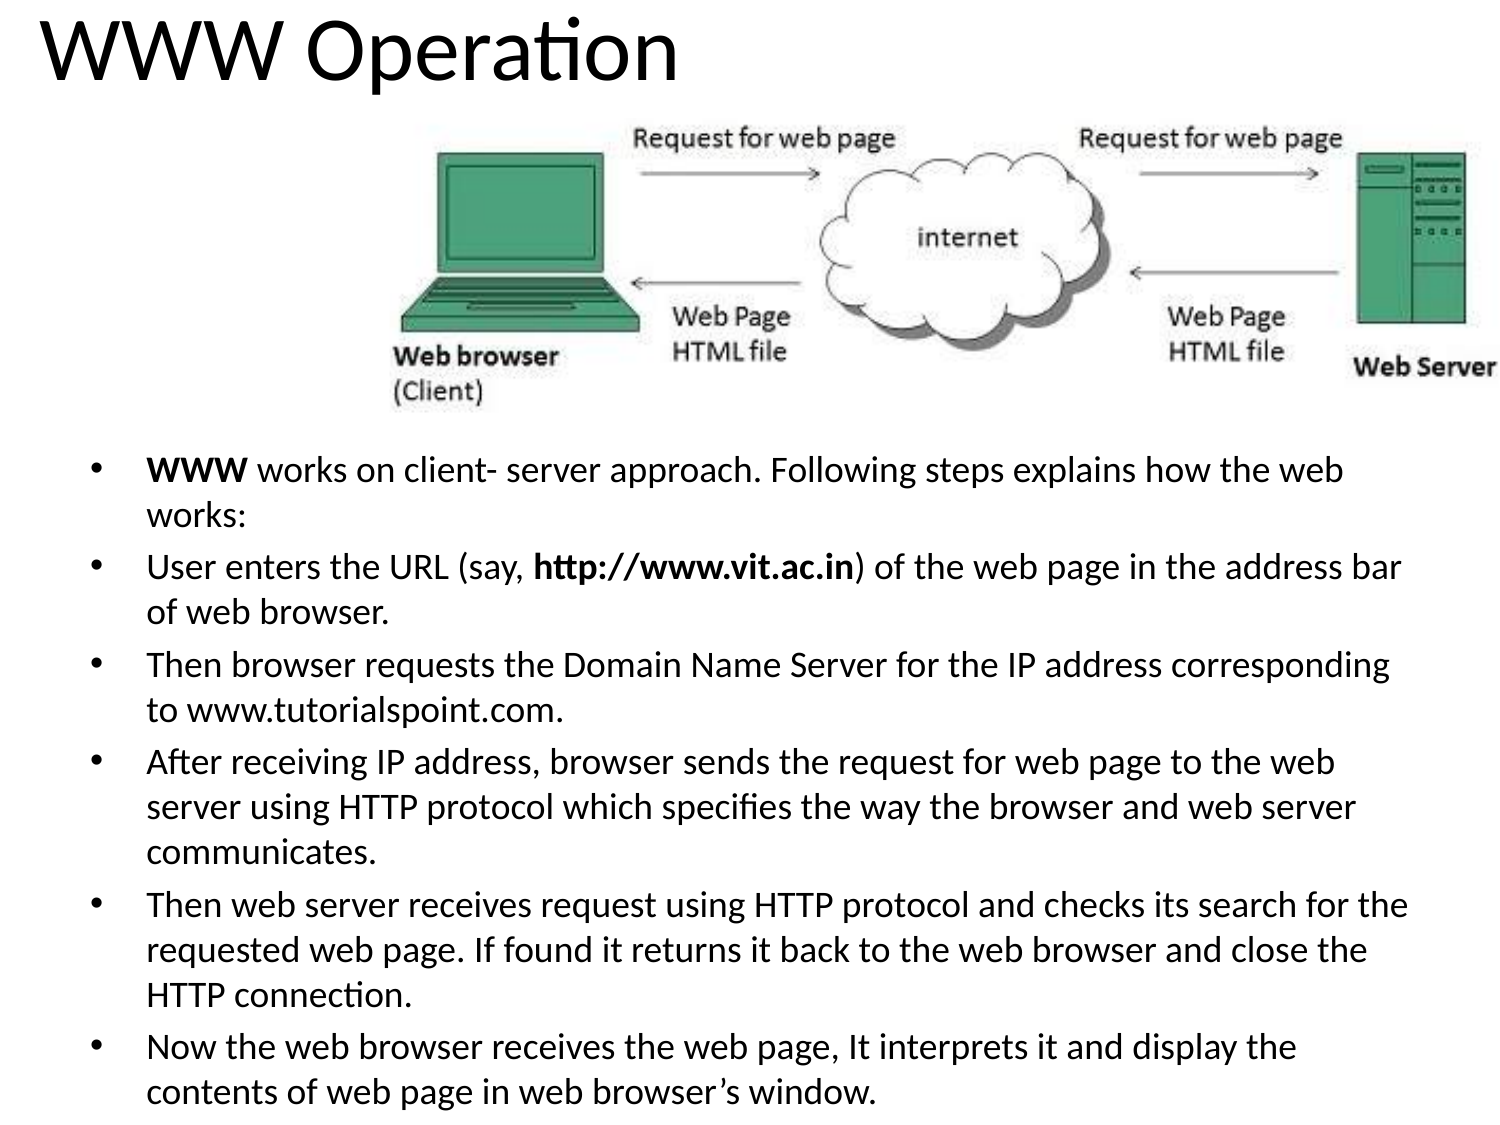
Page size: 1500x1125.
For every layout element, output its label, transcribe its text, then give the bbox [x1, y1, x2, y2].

list WWW works on client- server approach. Following steps explains how the web works: User enters the URL (say, http://www.vit.ac.in) of the web page in the address bar of web browser. Then browser requests the Domain Name Server for the IP address corresponding to www.tutorialspoint.com. After receiving IP address, browser sends the request for web page to the web server using HTTP protocol which specifies the way the browser and web server communicates. Then web server receives request using HTTP protocol and checks its search for the requested web page. If found it returns it back to the web browser and close the HTTP connection. Now the web browser receives the web page, It interprets it and display the contents of web page in web browser’s window. [75, 437, 1438, 968]
picture [389, 118, 1500, 452]
title WWW Operation [24, 0, 1375, 138]
